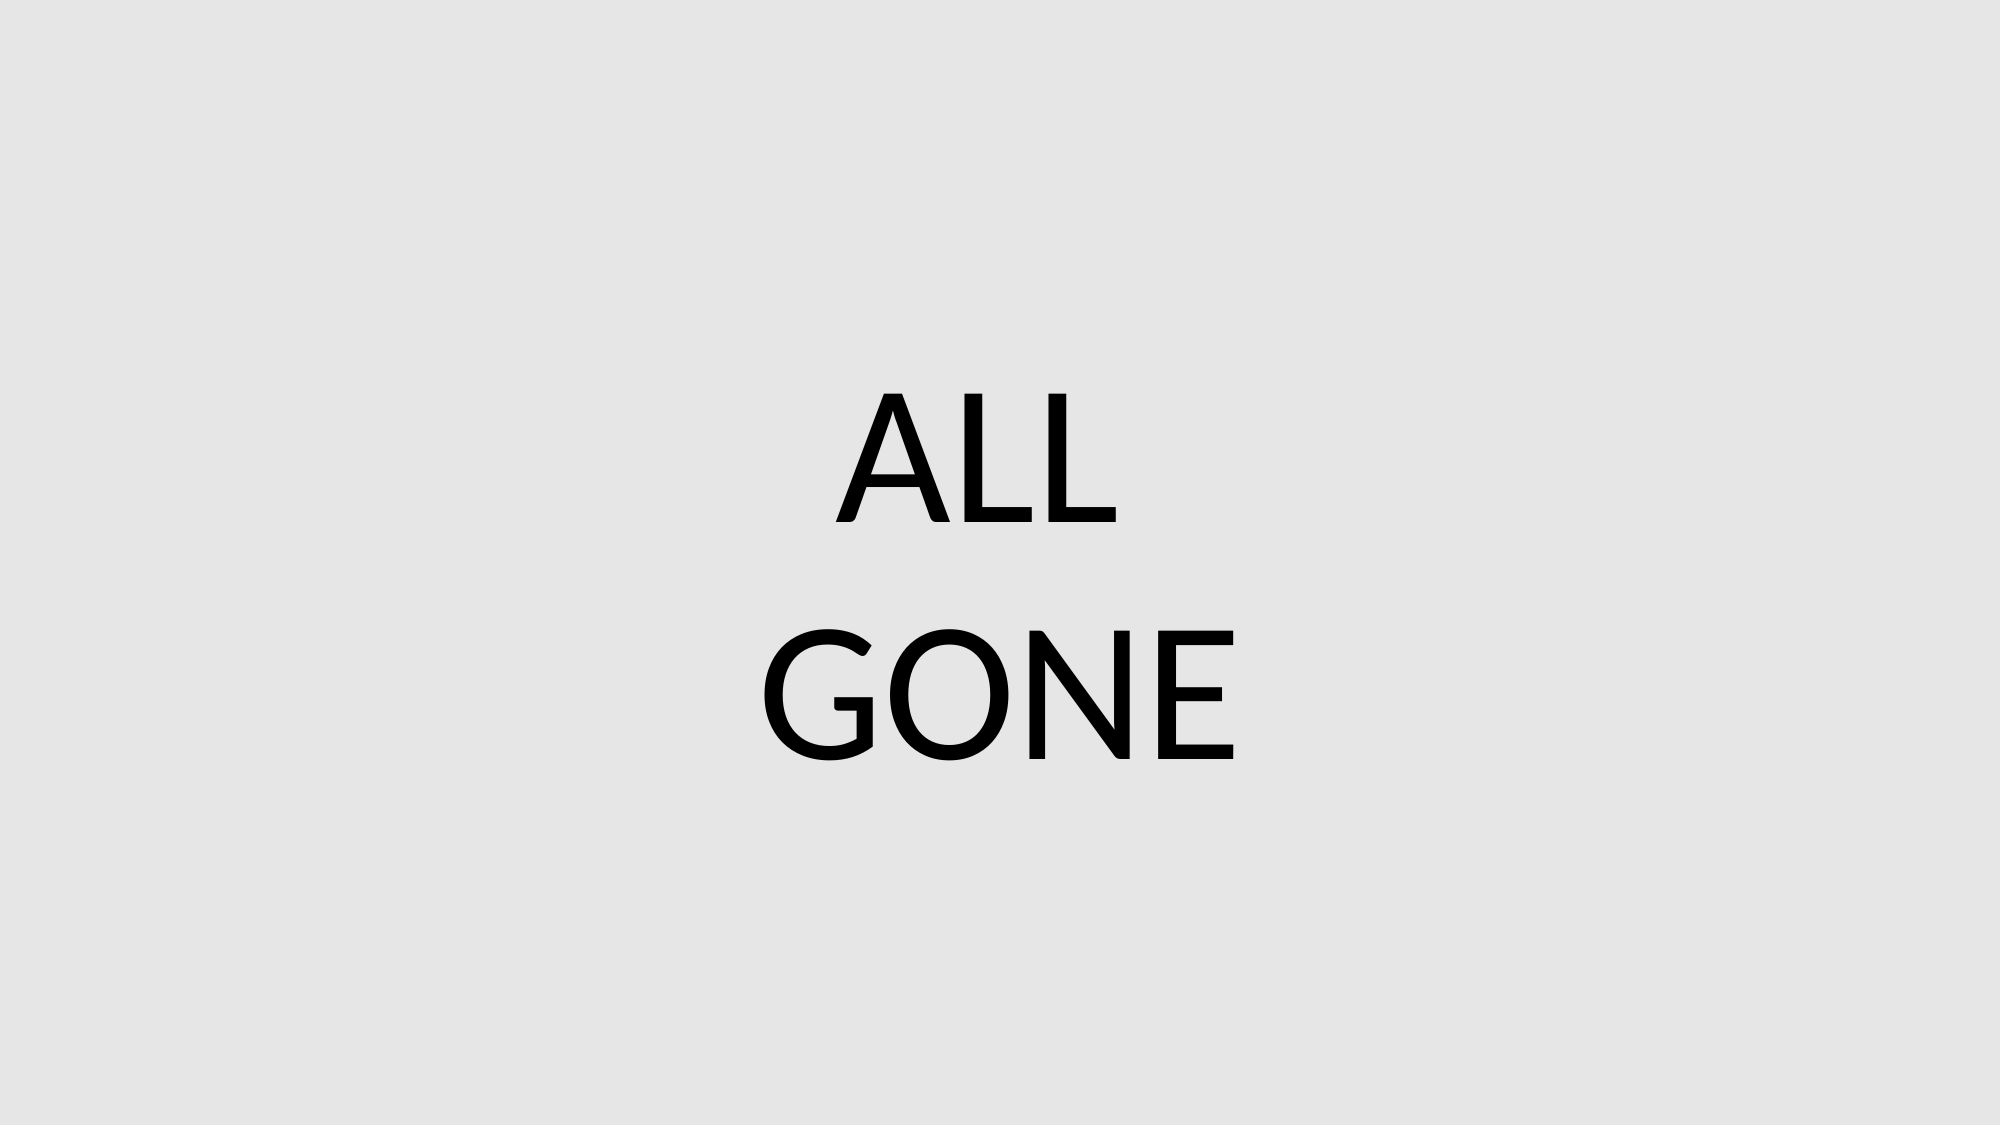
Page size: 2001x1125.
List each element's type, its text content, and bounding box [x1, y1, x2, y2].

list ALL GONE [395, 342, 1605, 783]
